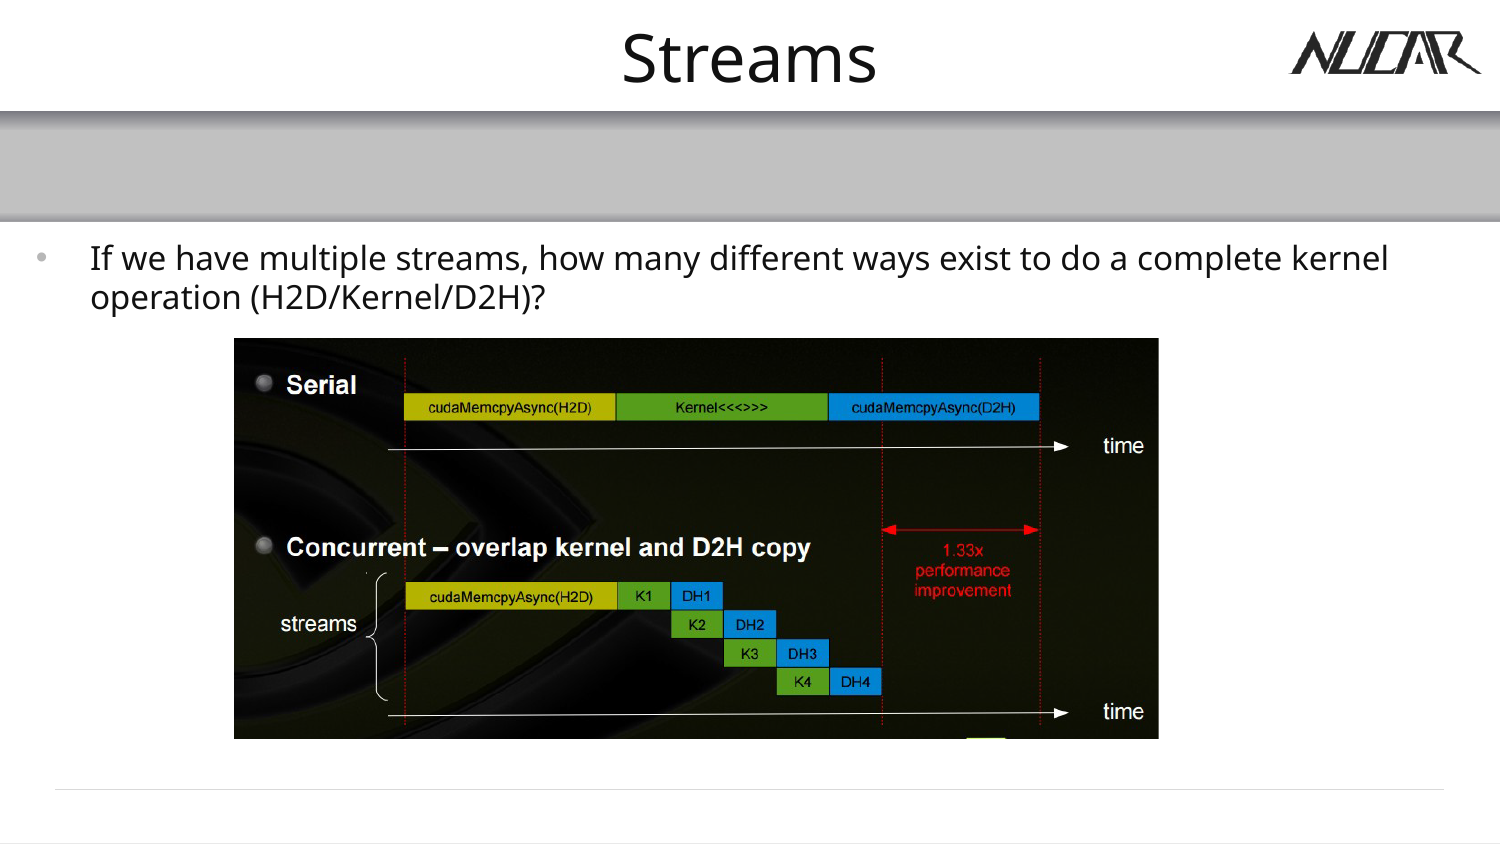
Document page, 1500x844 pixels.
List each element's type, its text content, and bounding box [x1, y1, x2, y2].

list If we have multiple streams, how many different ways exist to do a complete kernel operation (H2D/Kernel/D2H)? [0, 221, 1500, 735]
title Streams [97, 0, 1403, 111]
picture [233, 338, 1159, 740]
